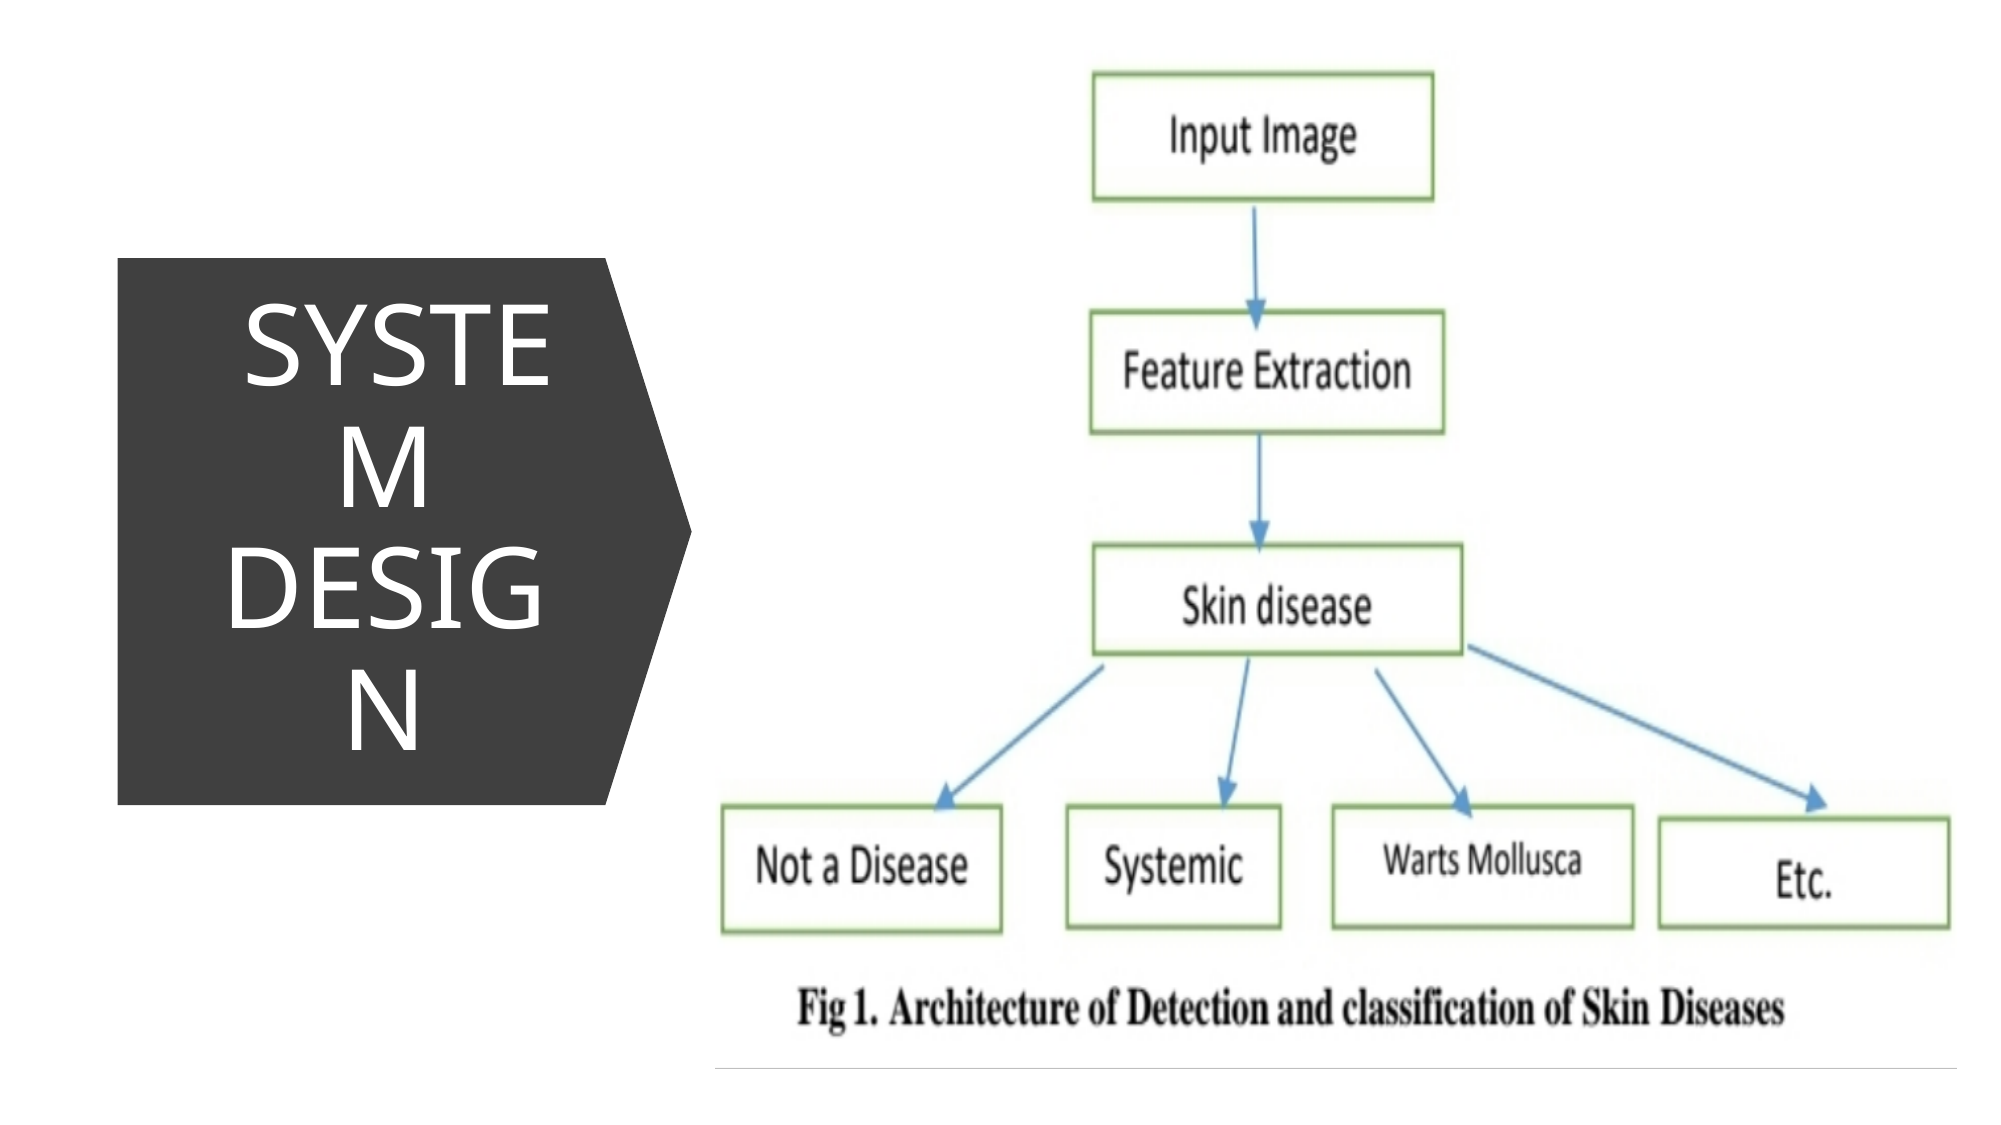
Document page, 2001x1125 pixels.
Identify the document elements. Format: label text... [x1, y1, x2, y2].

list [715, 50, 1957, 1071]
text_box [116, 257, 693, 807]
title SYSTEM DESIGN [168, 322, 601, 741]
